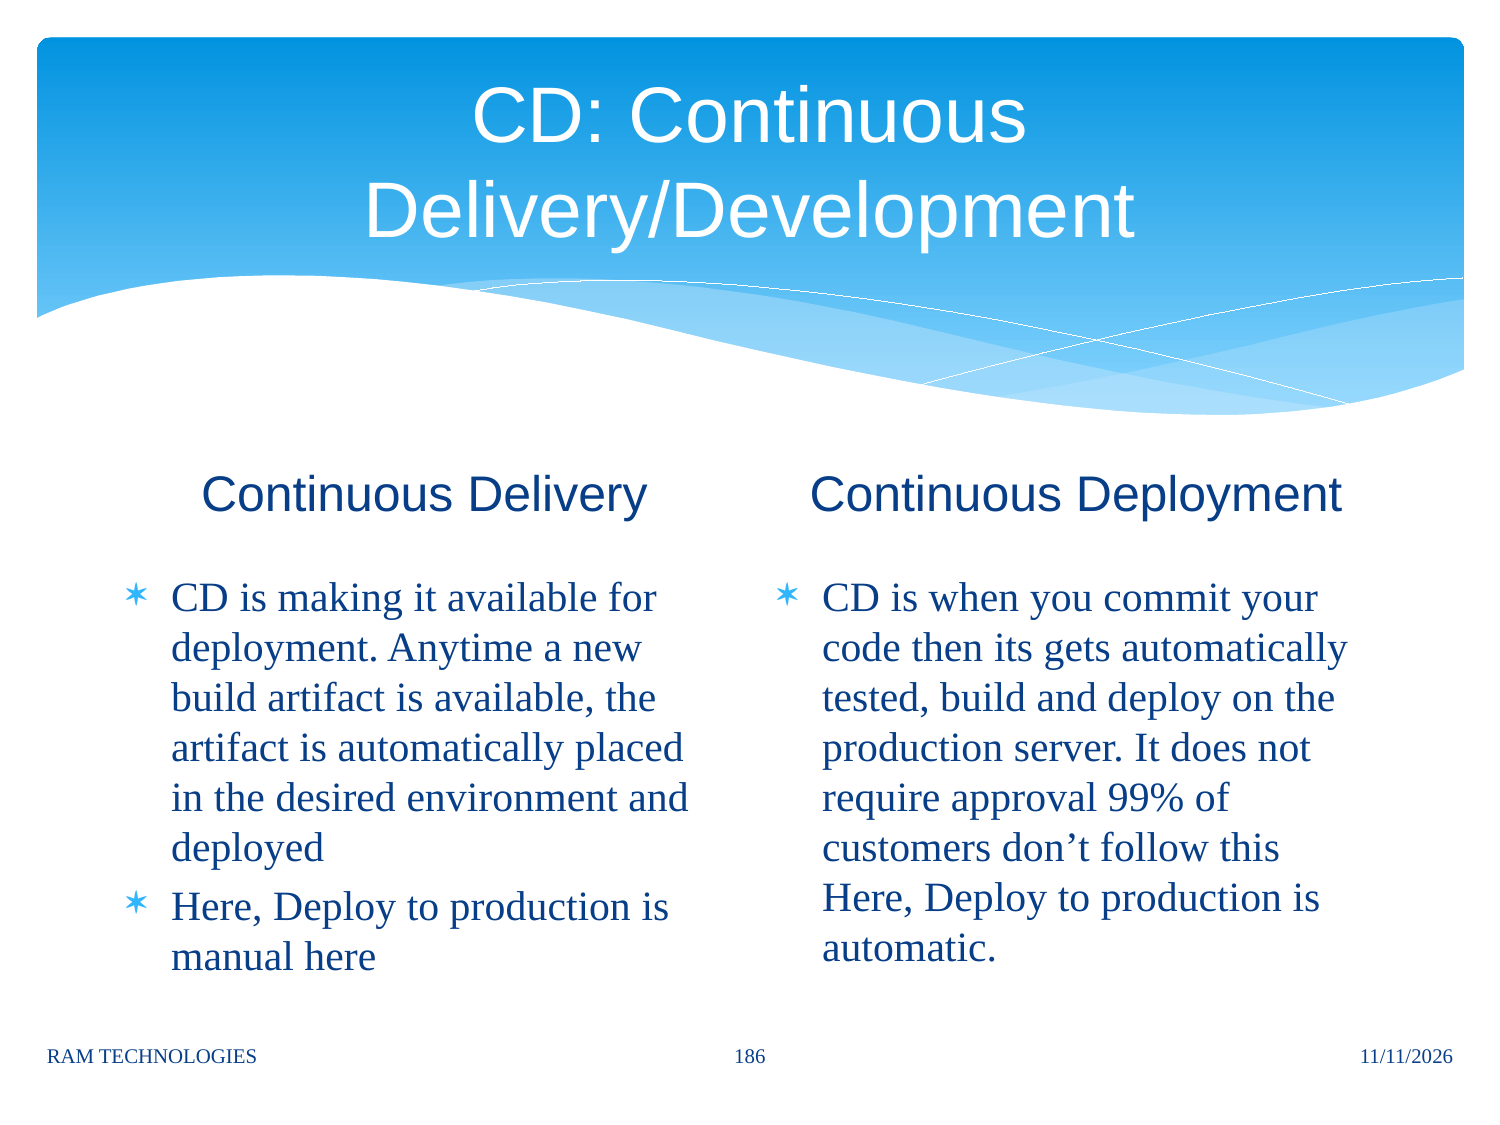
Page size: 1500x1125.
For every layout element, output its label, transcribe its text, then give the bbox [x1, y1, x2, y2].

list CD is making it available for deployment. Anytime a new build artifact is available, the artifact is automatically placed in the desired environment and deployed Here, Deploy to production is manual here [111, 562, 738, 1005]
slide_number 186 [654, 1025, 846, 1086]
list CD is when you commit your code then its gets automatically tested, build and deploy on the production server. It does not require approval 99% of customers don’t follow this Here, Deploy to production is automatic. [761, 562, 1389, 1005]
list Continuous Deployment [762, 439, 1390, 545]
footer RAM TECHNOLOGIES [31, 1025, 653, 1086]
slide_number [847, 1025, 1469, 1086]
list Continuous Delivery [111, 439, 738, 545]
title CD: Continuous Delivery/Development [75, 55, 1425, 261]
